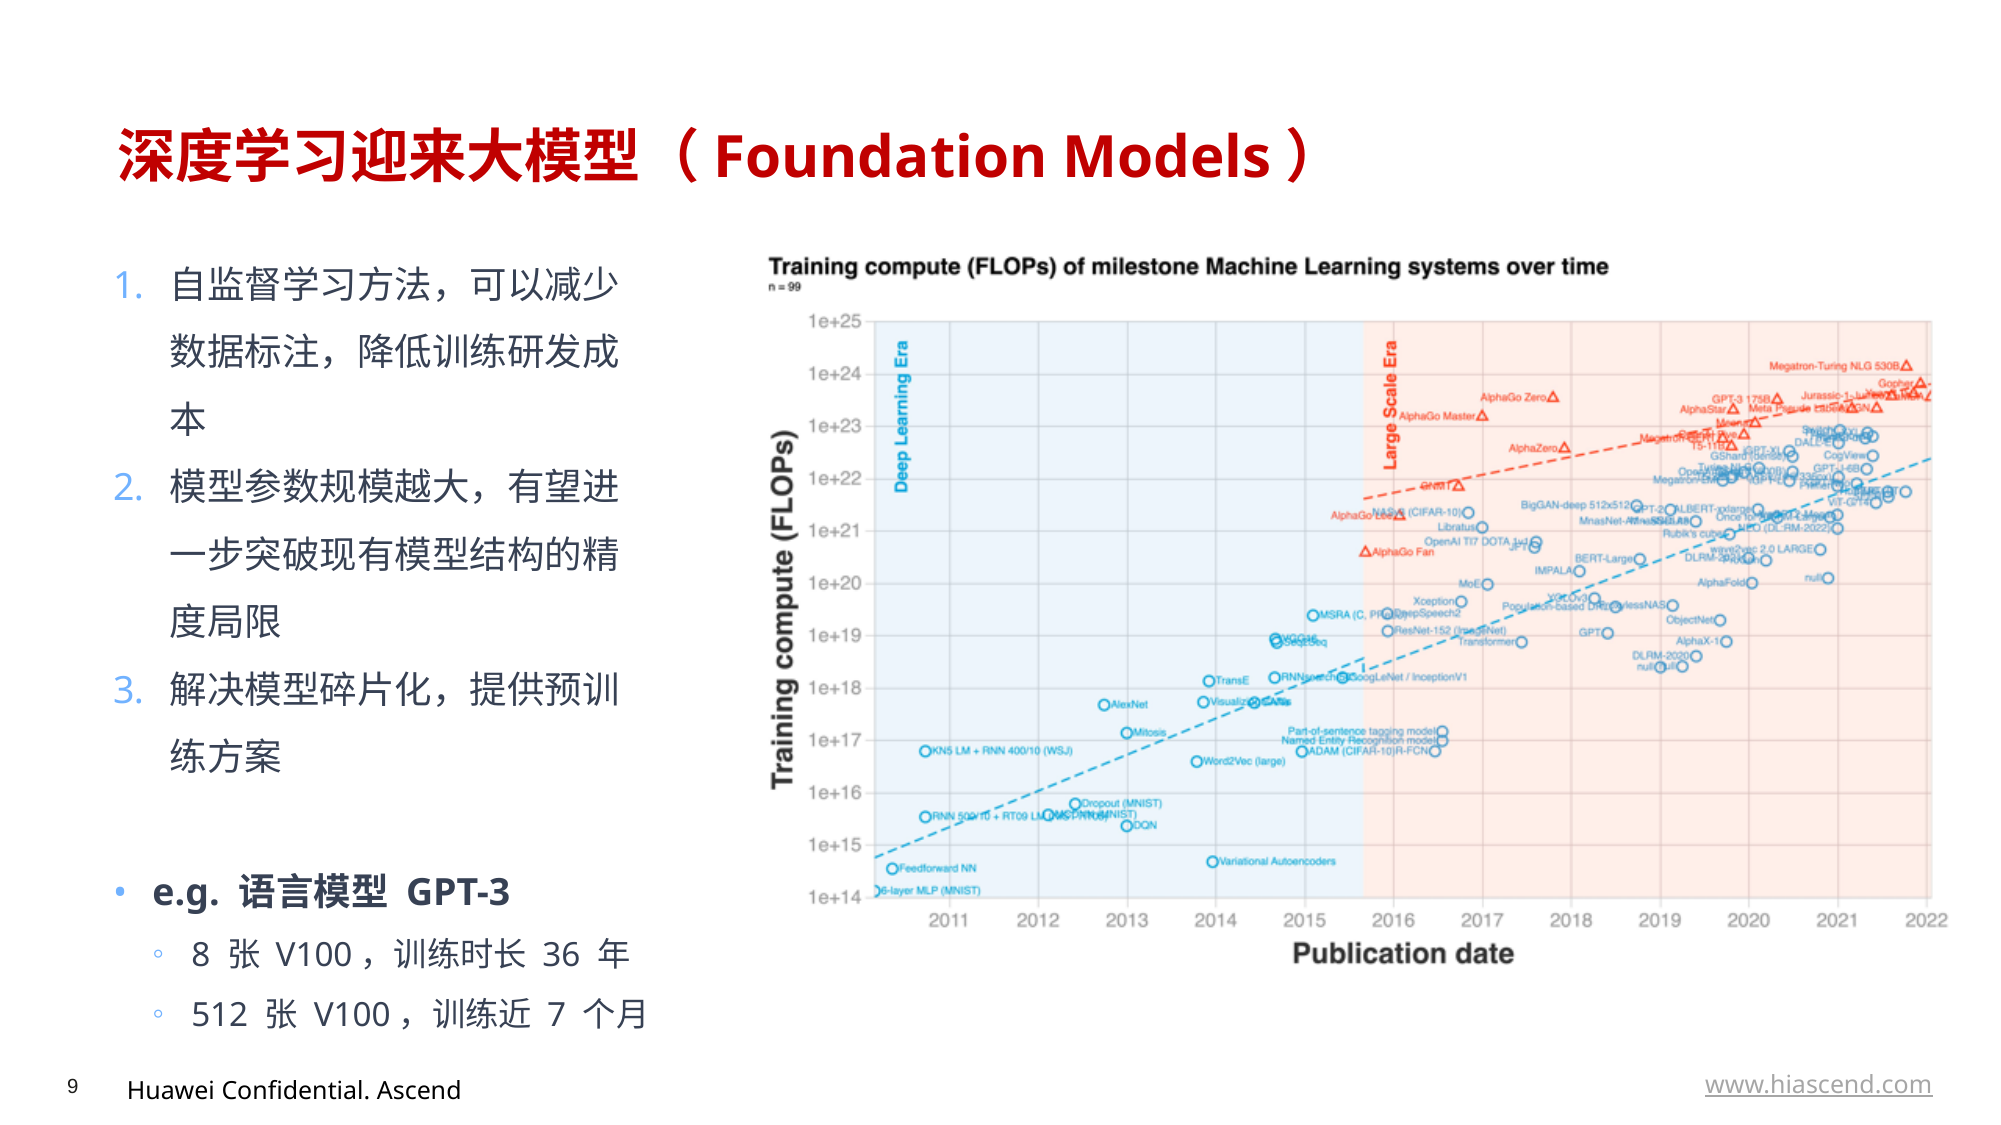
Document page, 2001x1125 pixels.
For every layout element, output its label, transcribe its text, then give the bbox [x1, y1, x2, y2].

title 深度学习迎来大模型（Foundation Models） [102, 111, 1901, 209]
list 自监督学习方法，可以减少数据标注，降低训练研发成本 模型参数规模越大，有望进一步突破现有模型结构的精度局限 解决模型碎片化，提供预训练方案 e.g. 语言模型 GPT-3 8 张 V100，训练时长 36 年 512 张 V100，训练近 7 个月 [98, 230, 670, 987]
picture [752, 243, 1972, 977]
